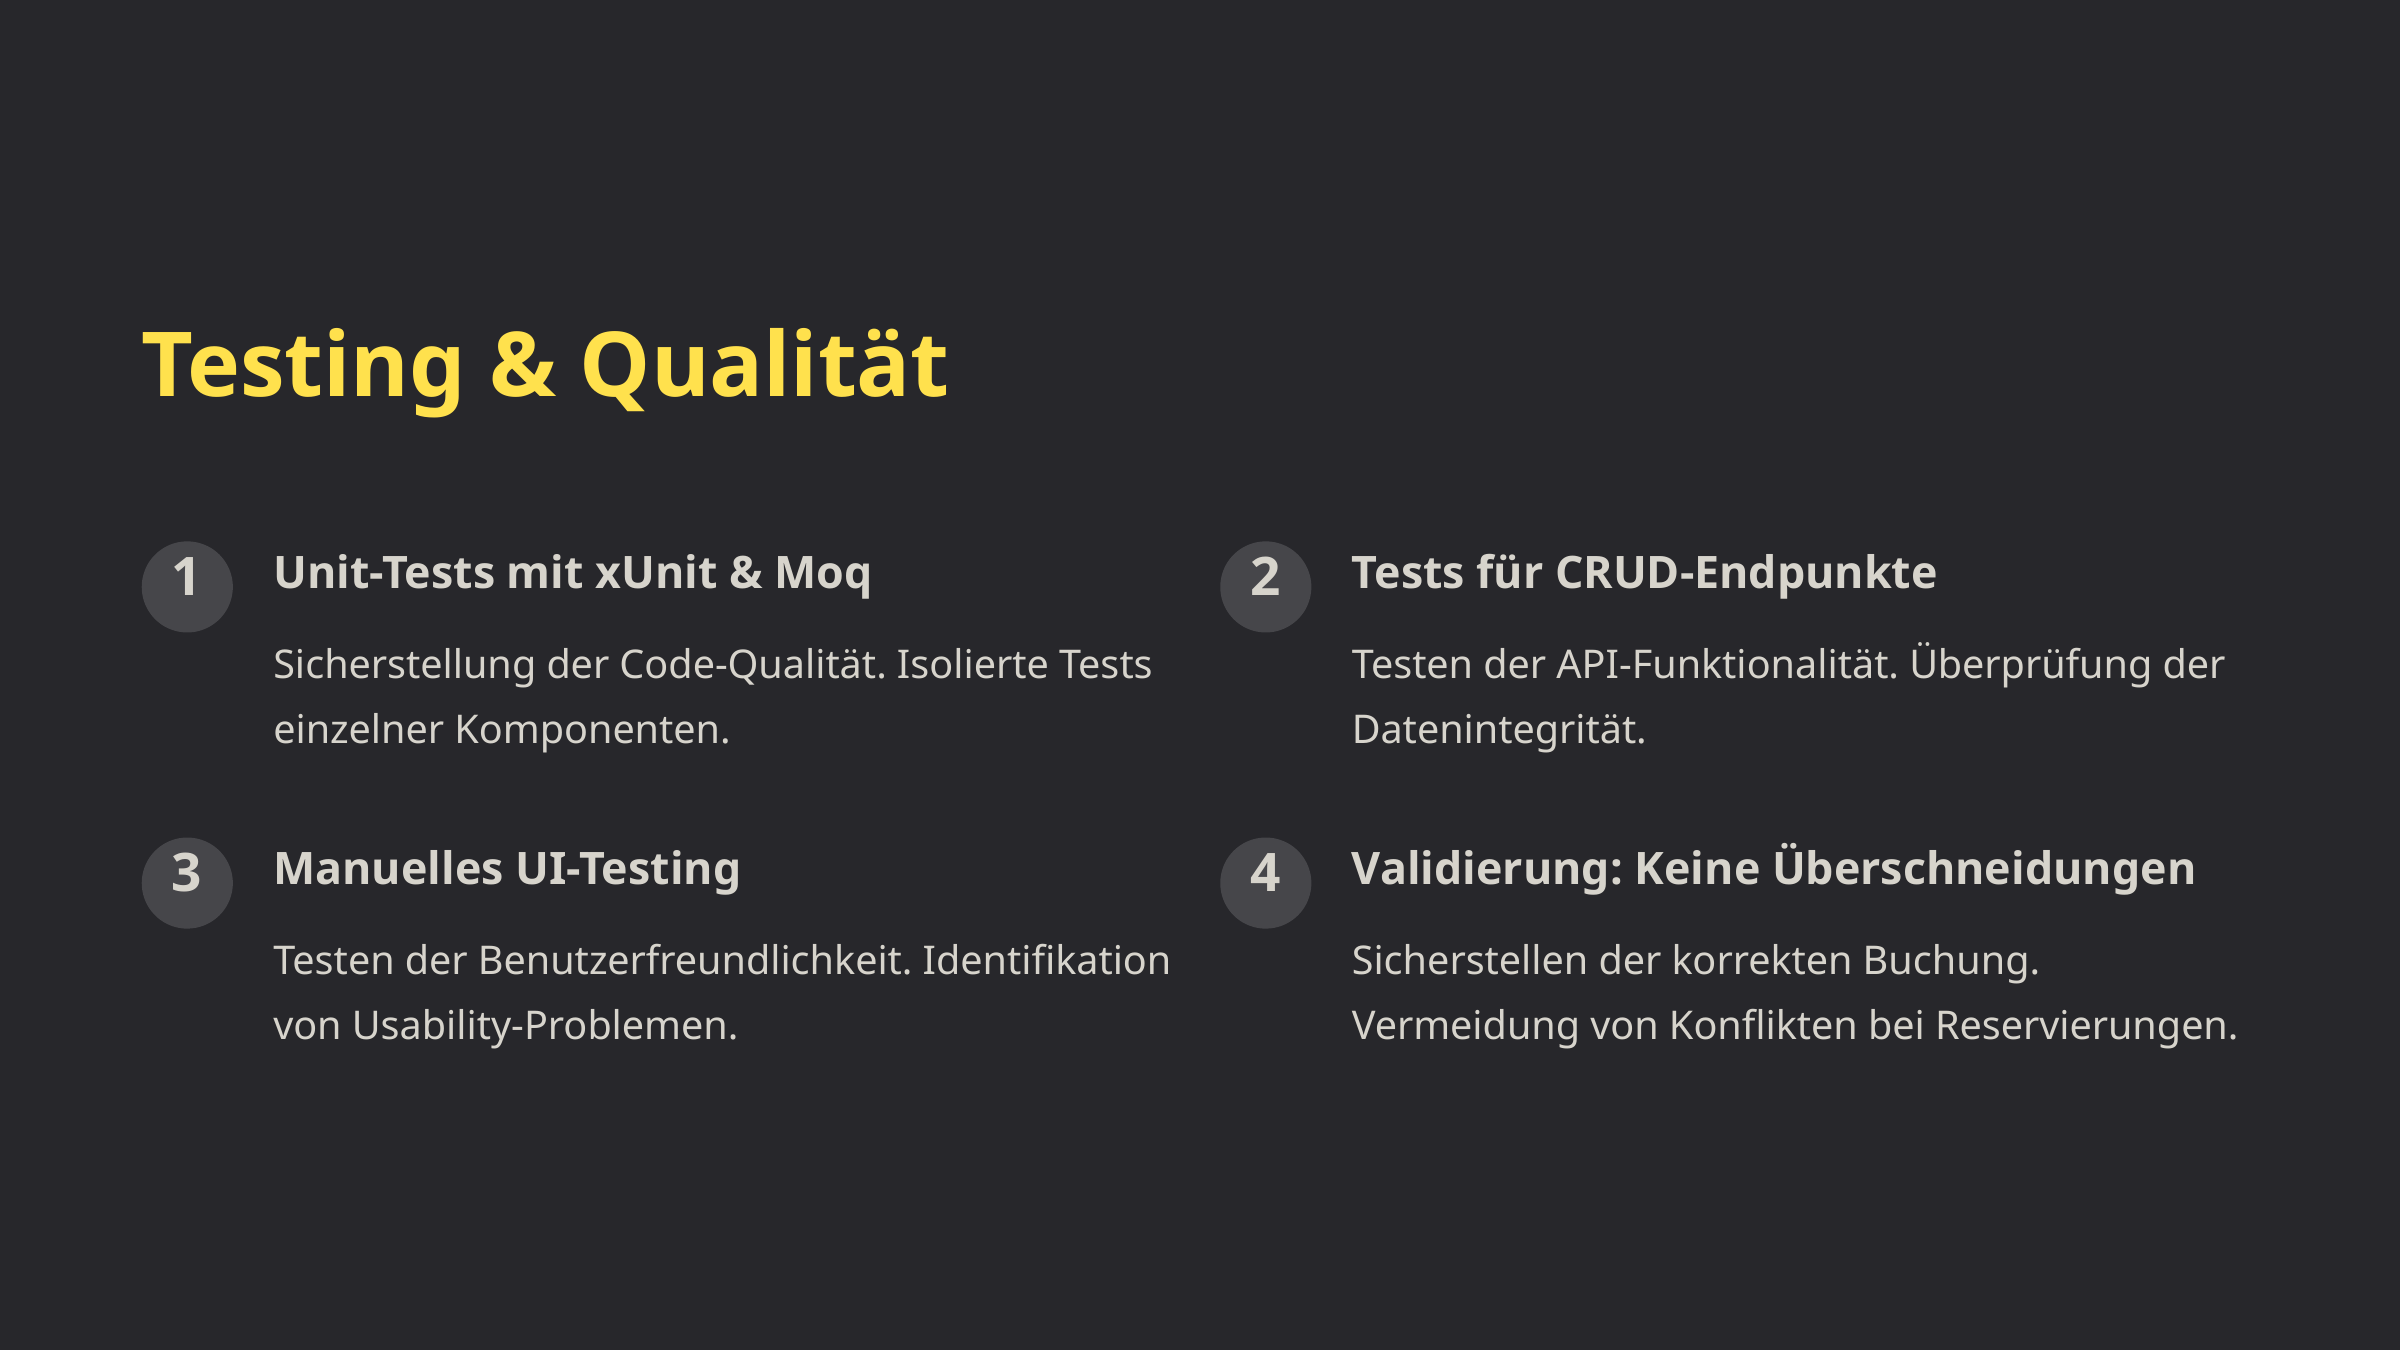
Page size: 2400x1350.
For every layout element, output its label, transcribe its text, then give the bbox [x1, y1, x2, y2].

text_box 1 [160, 553, 215, 621]
text_box Sicherstellung der Code-Qualität. Isolierte Tests einzelner Komponenten. [273, 621, 1180, 752]
text_box Testing & Qualität [141, 302, 1042, 415]
text_box [1220, 541, 1312, 633]
text_box Sicherstellen der korrekten Buchung. Vermeidung von Konflikten bei Reservierungen. [1351, 918, 2259, 1048]
text_box 2 [1238, 553, 1293, 621]
text_box Tests für CRUD-Endpunkte [1351, 541, 1978, 598]
text_box 3 [160, 849, 215, 917]
text_box Manuelles UI-Testing [273, 837, 761, 894]
text_box Testen der Benutzerfreundlichkeit. Identifikation von Usability-Problemen. [273, 918, 1180, 1048]
text_box Unit-Tests mit xUnit & Moq [273, 541, 896, 598]
text_box [141, 837, 233, 929]
text_box [1220, 837, 1312, 929]
text_box [141, 541, 233, 633]
text_box Validierung: Keine Überschneidungen [1351, 837, 2243, 894]
text_box 4 [1238, 849, 1293, 917]
text_box Testen der API-Funktionalität. Überprüfung der Datenintegrität. [1351, 621, 2259, 752]
